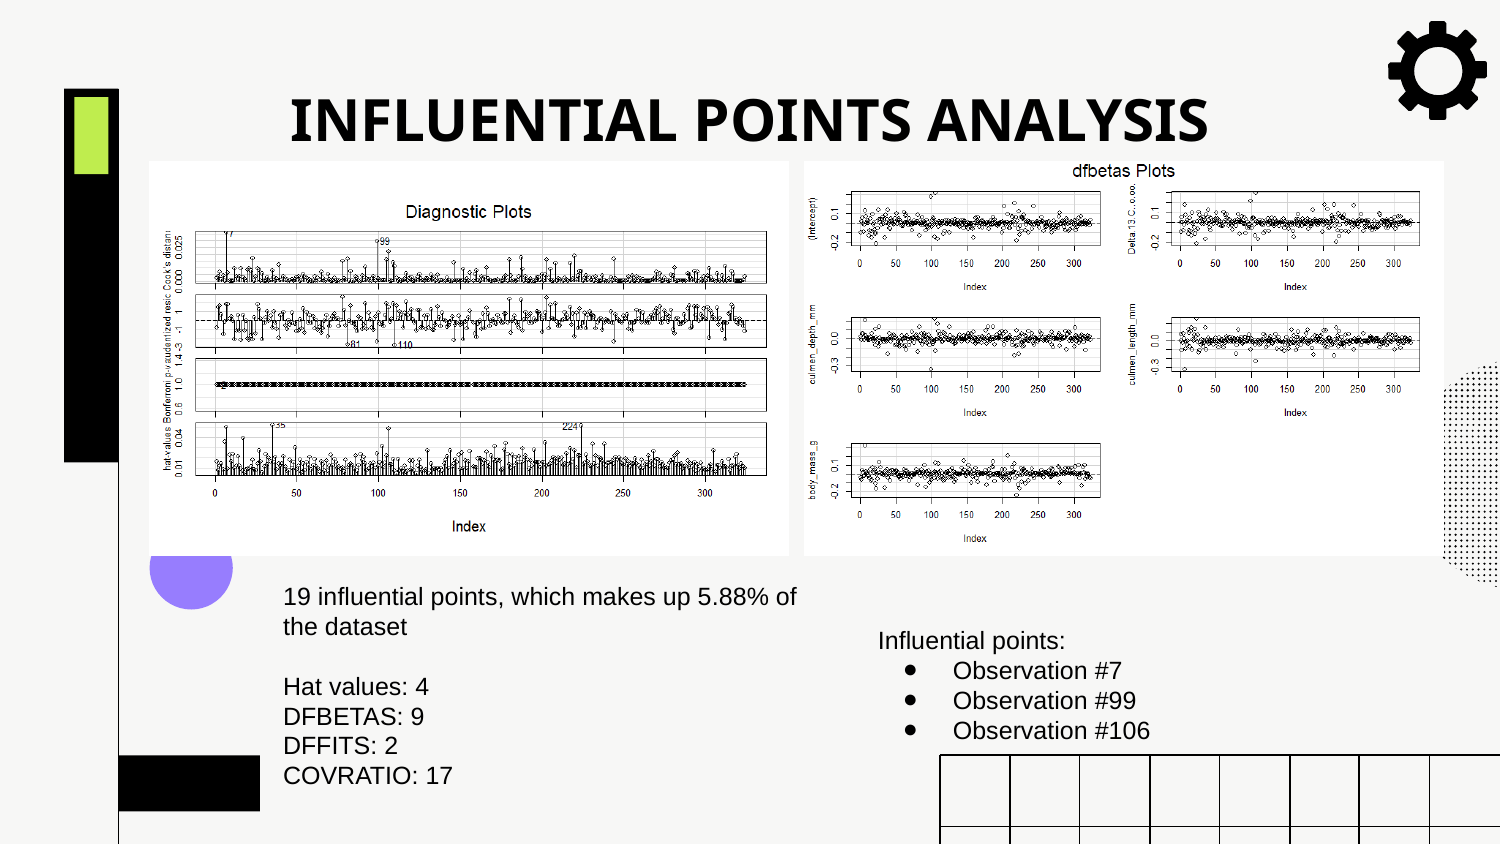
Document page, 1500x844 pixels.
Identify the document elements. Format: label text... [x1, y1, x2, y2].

title INFLUENTIAL POINTS ANALYSIS [118, 67, 1382, 162]
subtitle 19 influential points, which makes up 5.88% of the dataset Hat values: 4 DFBETAS: 9 DFFITS: 2 COVRATIO: 17 [268, 565, 822, 742]
text_box [149, 563, 233, 610]
picture [149, 161, 789, 557]
subtitle Influential points: Observation #7 Observation #99 Observation #106 [862, 609, 1444, 770]
picture [804, 161, 1444, 557]
